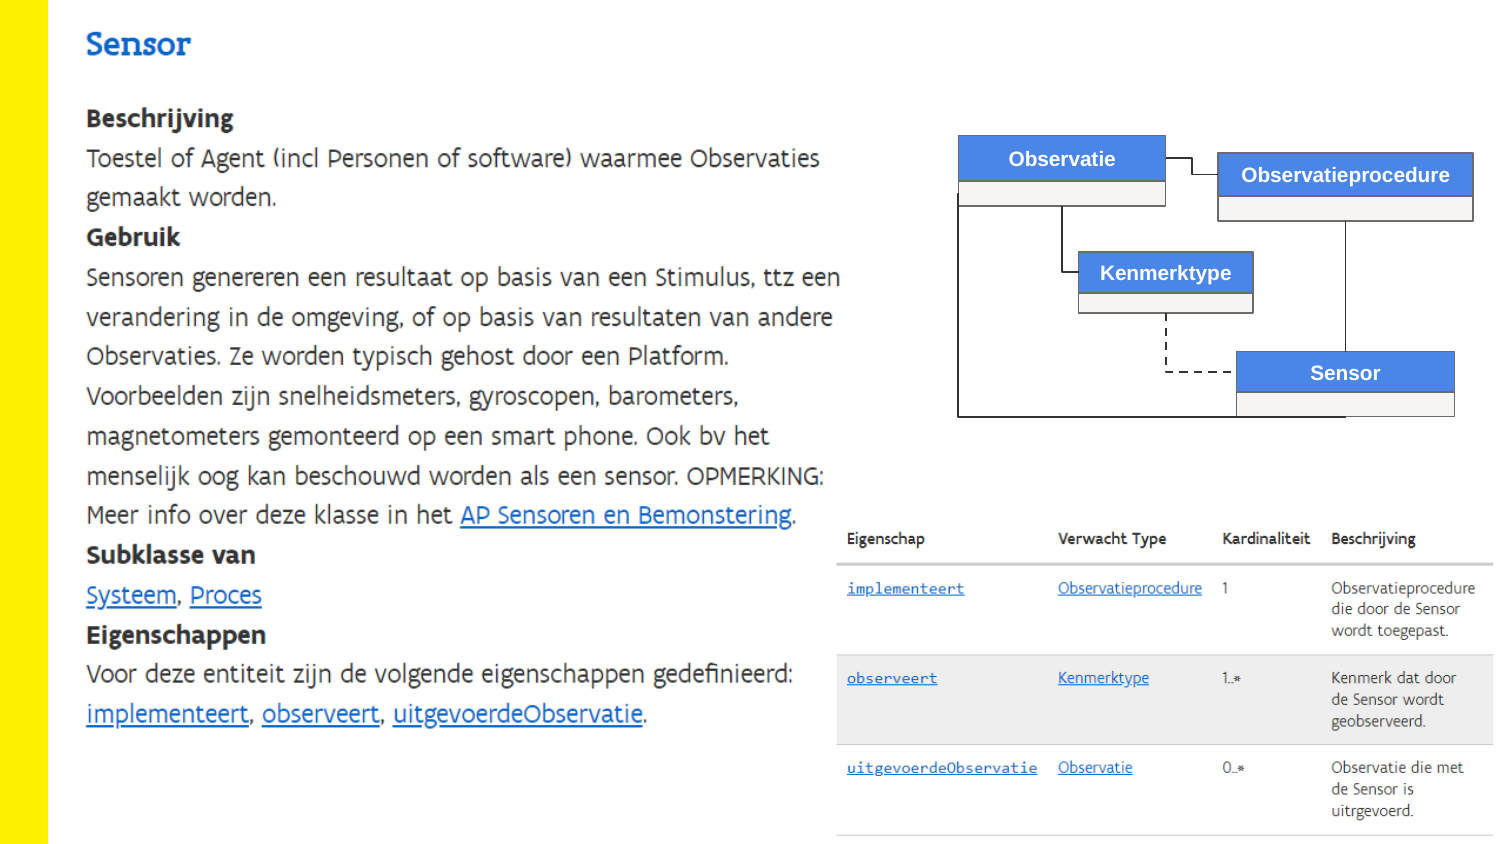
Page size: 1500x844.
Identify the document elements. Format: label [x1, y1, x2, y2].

text_box [1040, 111, 1264, 499]
text_box [958, 135, 1035, 207]
text_box [1268, 152, 1474, 222]
text_box [1268, 351, 1455, 417]
picture [54, 0, 1494, 844]
